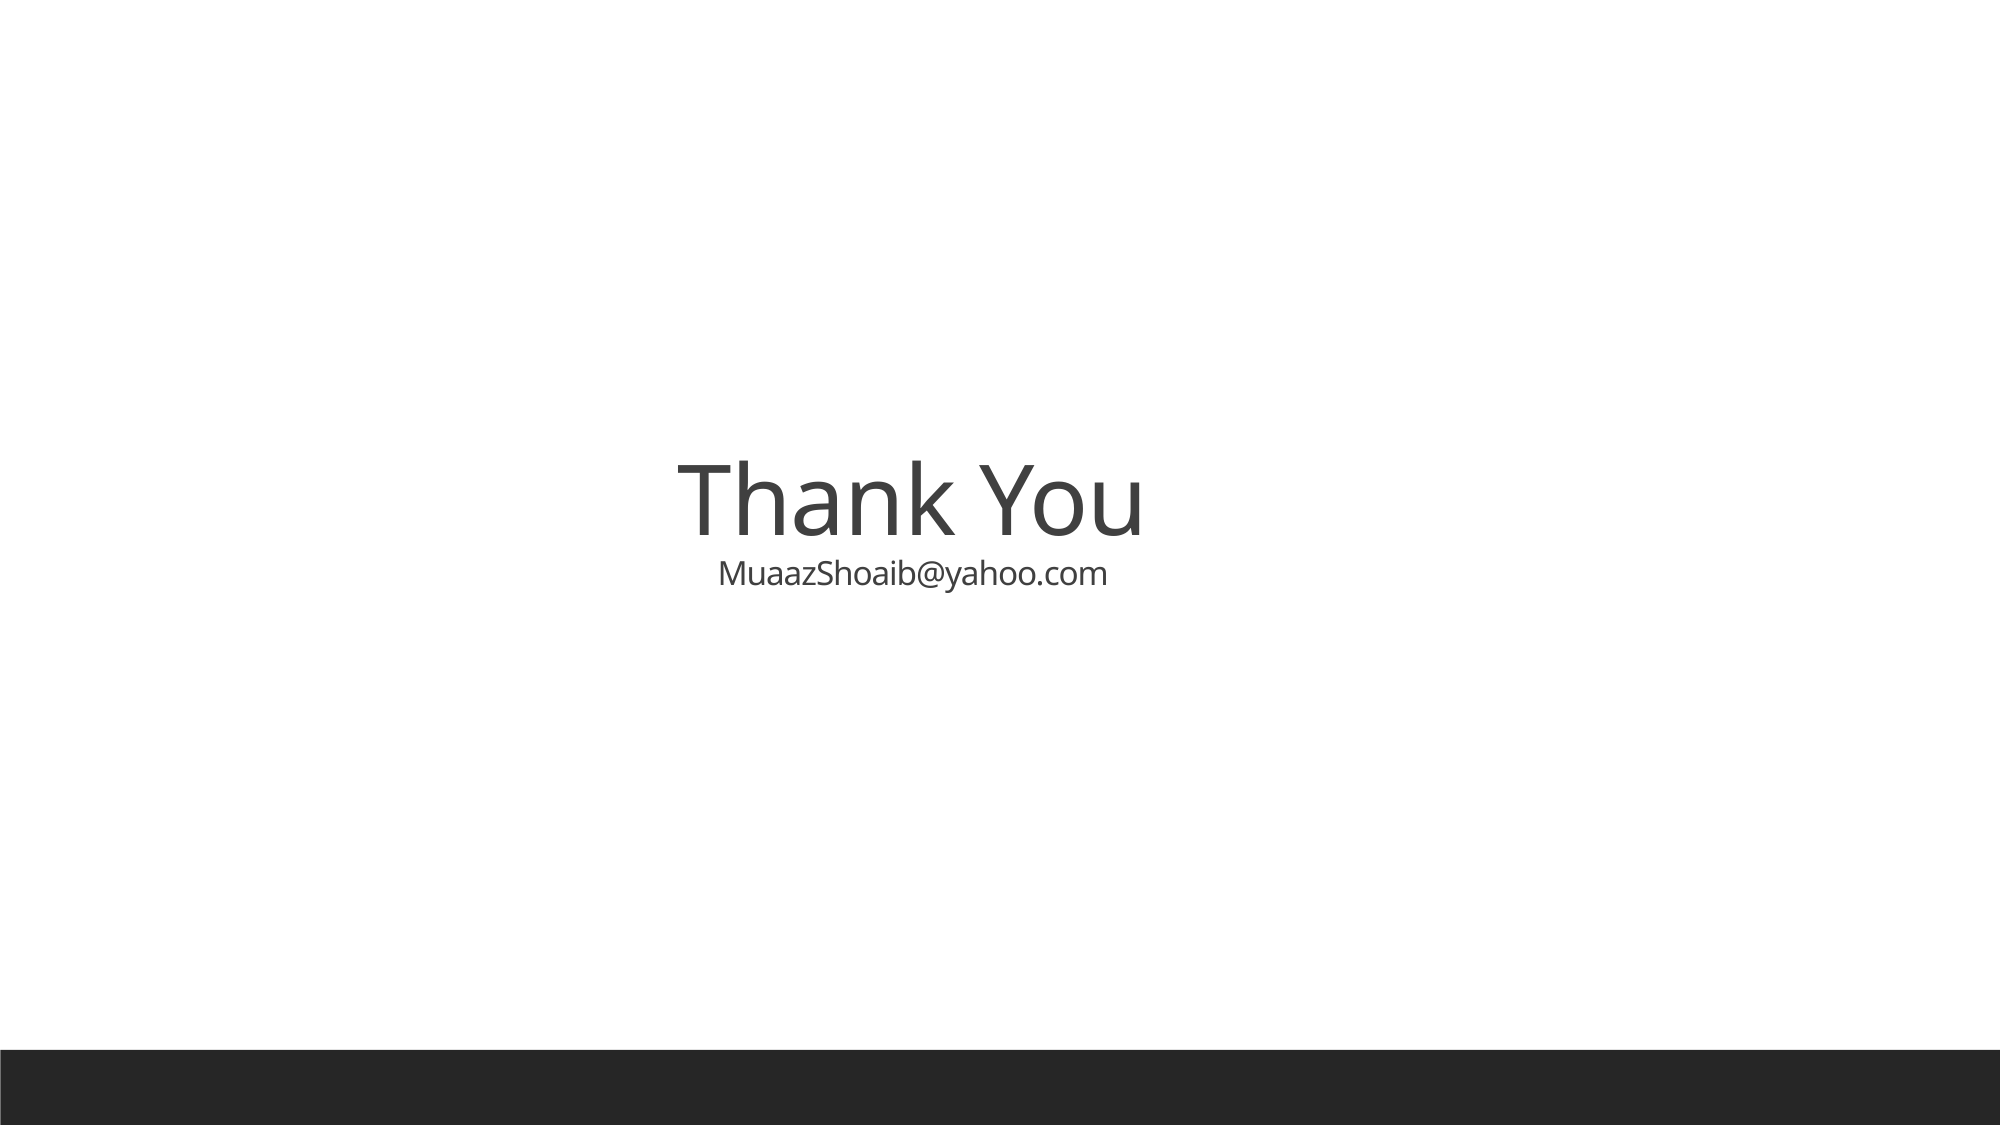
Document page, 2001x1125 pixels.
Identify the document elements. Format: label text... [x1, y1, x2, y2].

text_box Thank You MuaazShoaib@yahoo.com [663, 443, 2000, 682]
